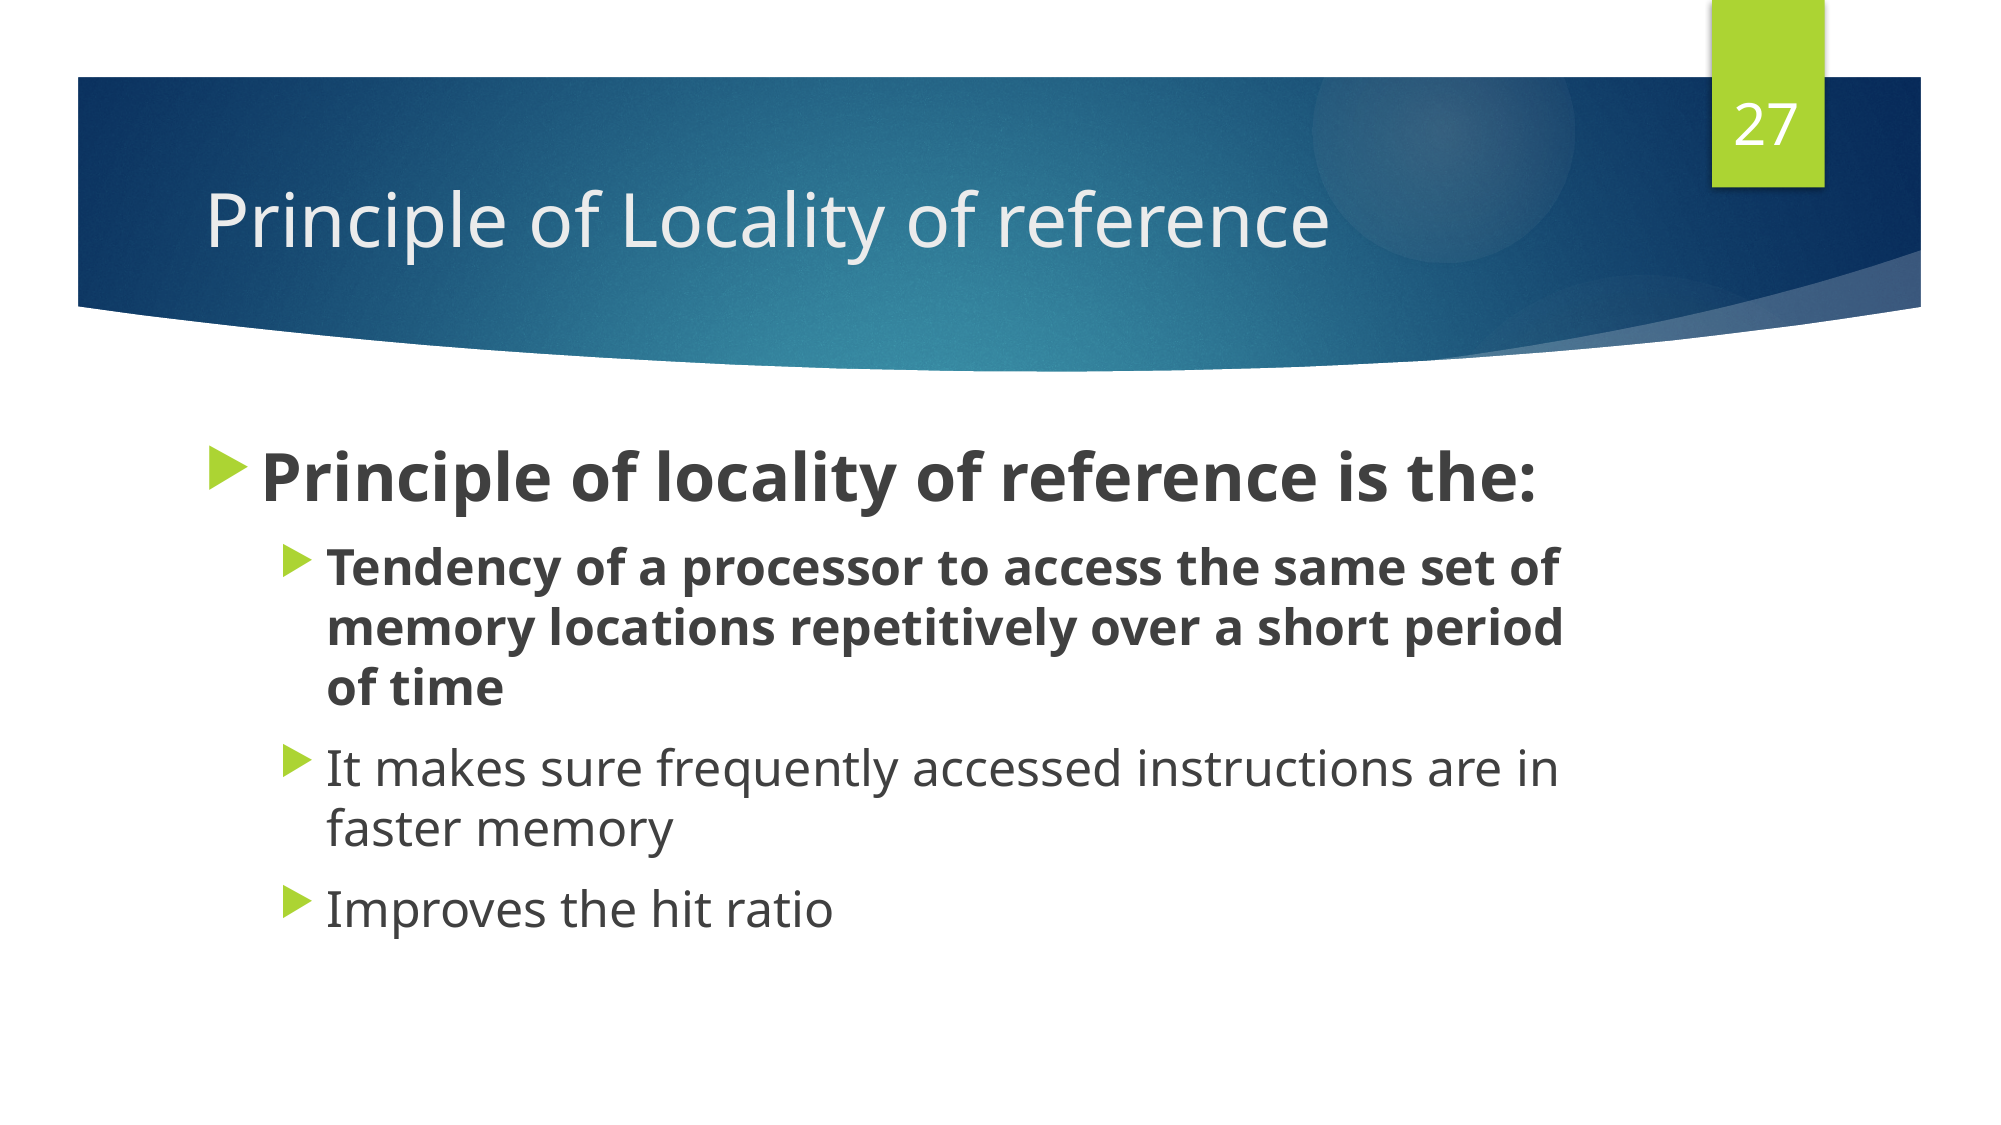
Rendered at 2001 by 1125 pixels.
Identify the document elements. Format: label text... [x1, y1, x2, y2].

title Principle of Locality of reference [189, 159, 1627, 276]
list Principle of locality of reference is the: Tendency of a processor to access the same set of memory locations repetitively over a short period of time It makes sure frequently accessed instructions are in faster memory Improves the hit ratio [189, 427, 1627, 988]
slide_number 27 [1698, 48, 1836, 175]
